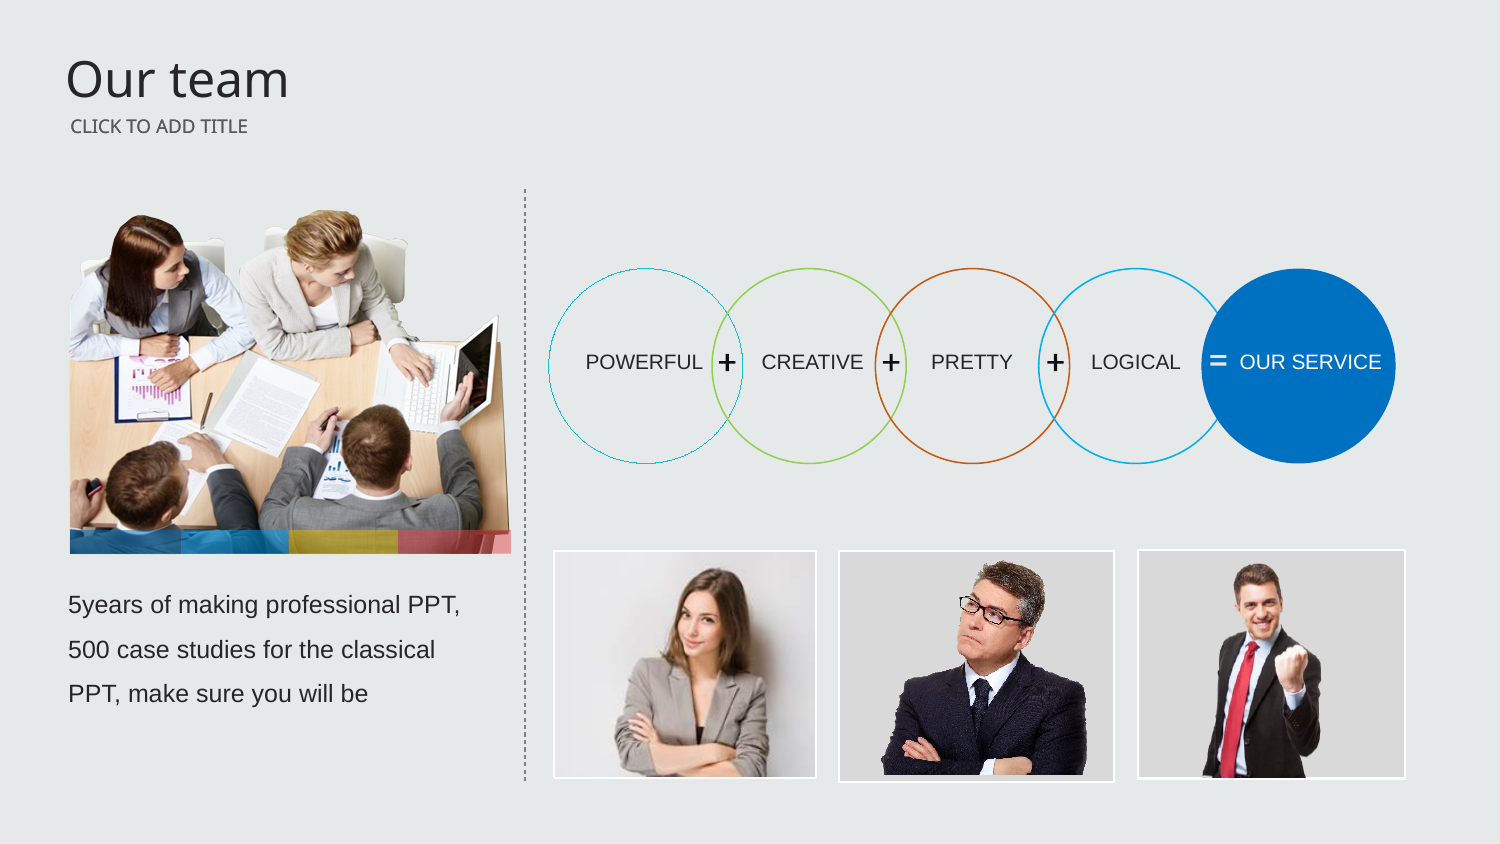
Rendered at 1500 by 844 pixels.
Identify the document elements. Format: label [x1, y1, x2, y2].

text_box [50, 0, 1409, 783]
